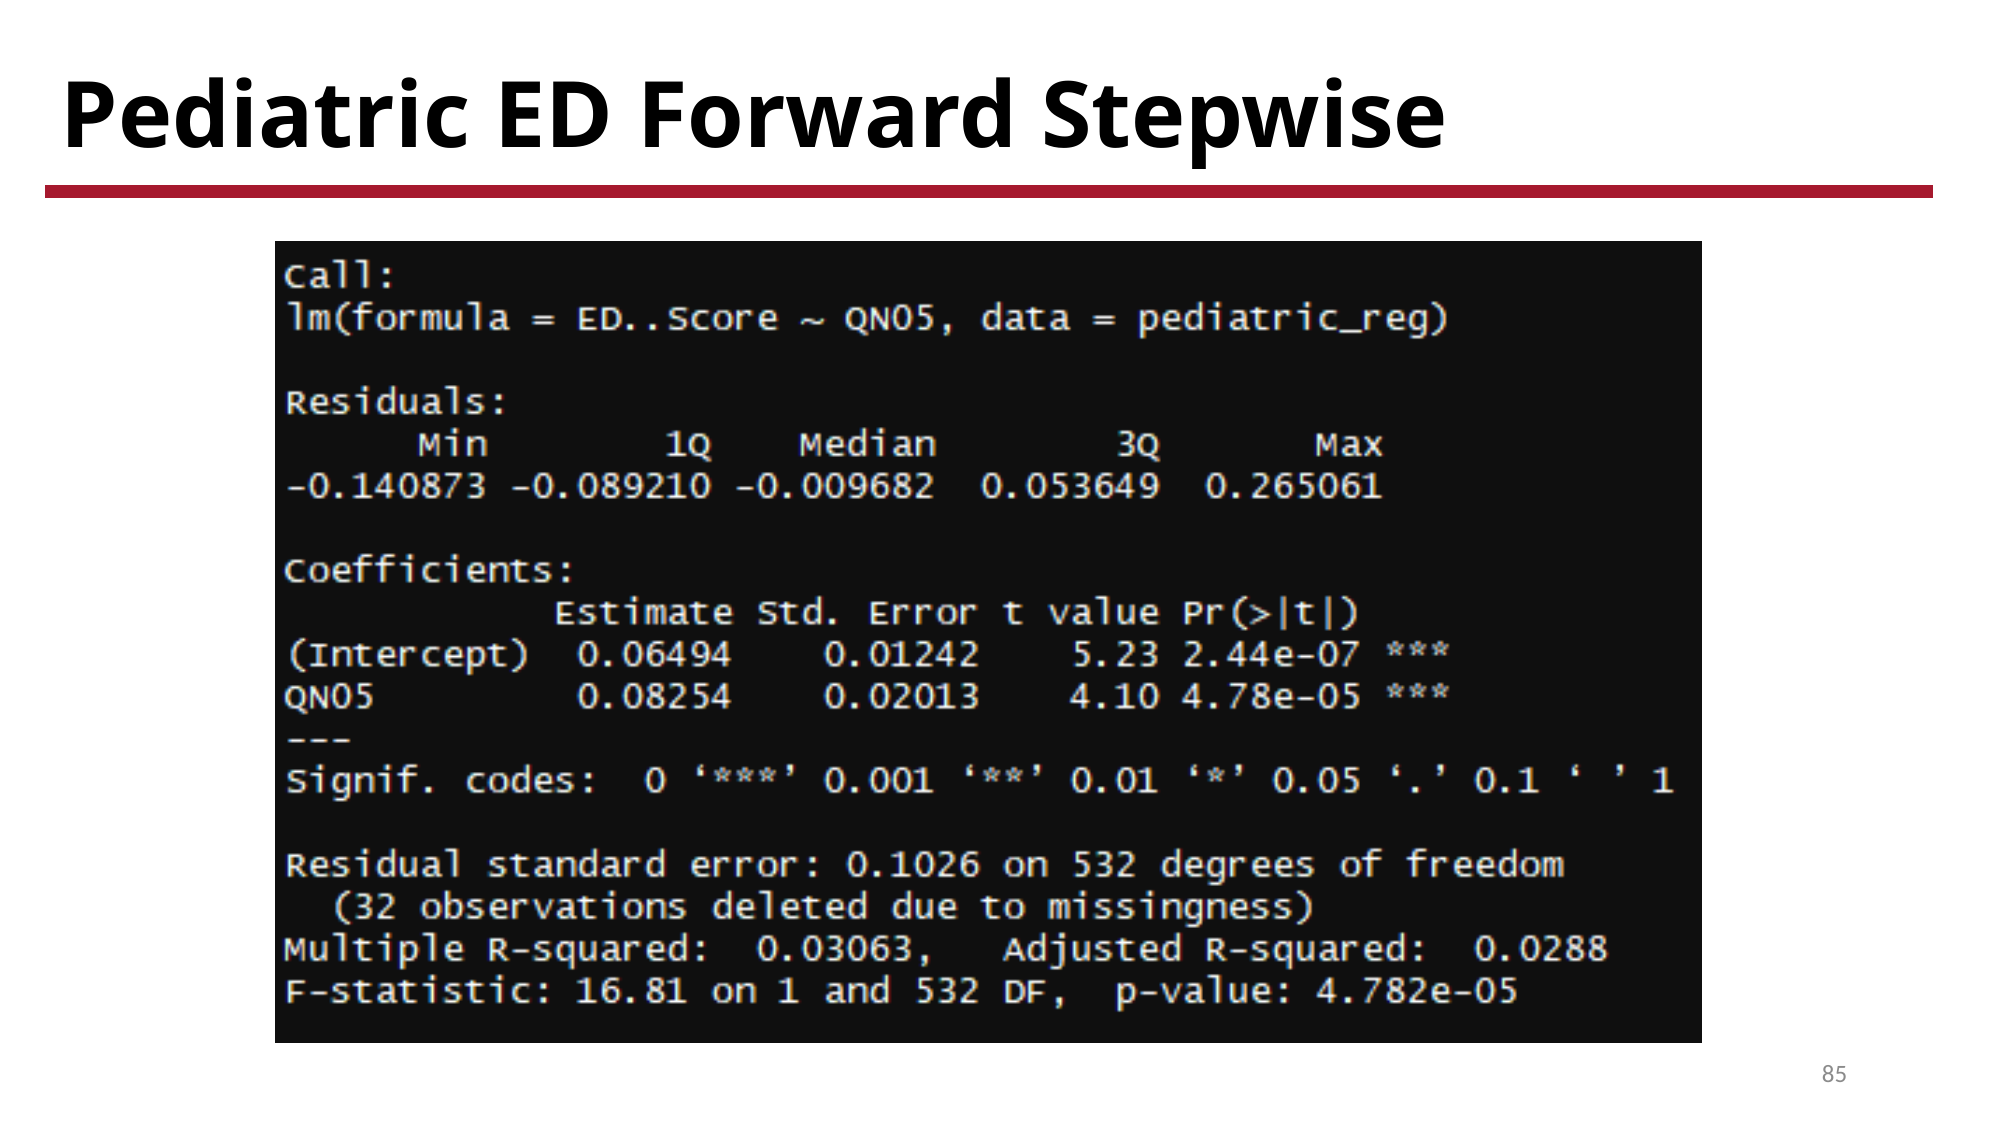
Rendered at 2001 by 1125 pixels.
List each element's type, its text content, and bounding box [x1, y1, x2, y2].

picture [275, 241, 1702, 1043]
title Pediatric ED Forward Stepwise [45, 49, 1771, 185]
text_box [45, 185, 1932, 197]
slide_number 85 [1412, 1042, 1863, 1103]
